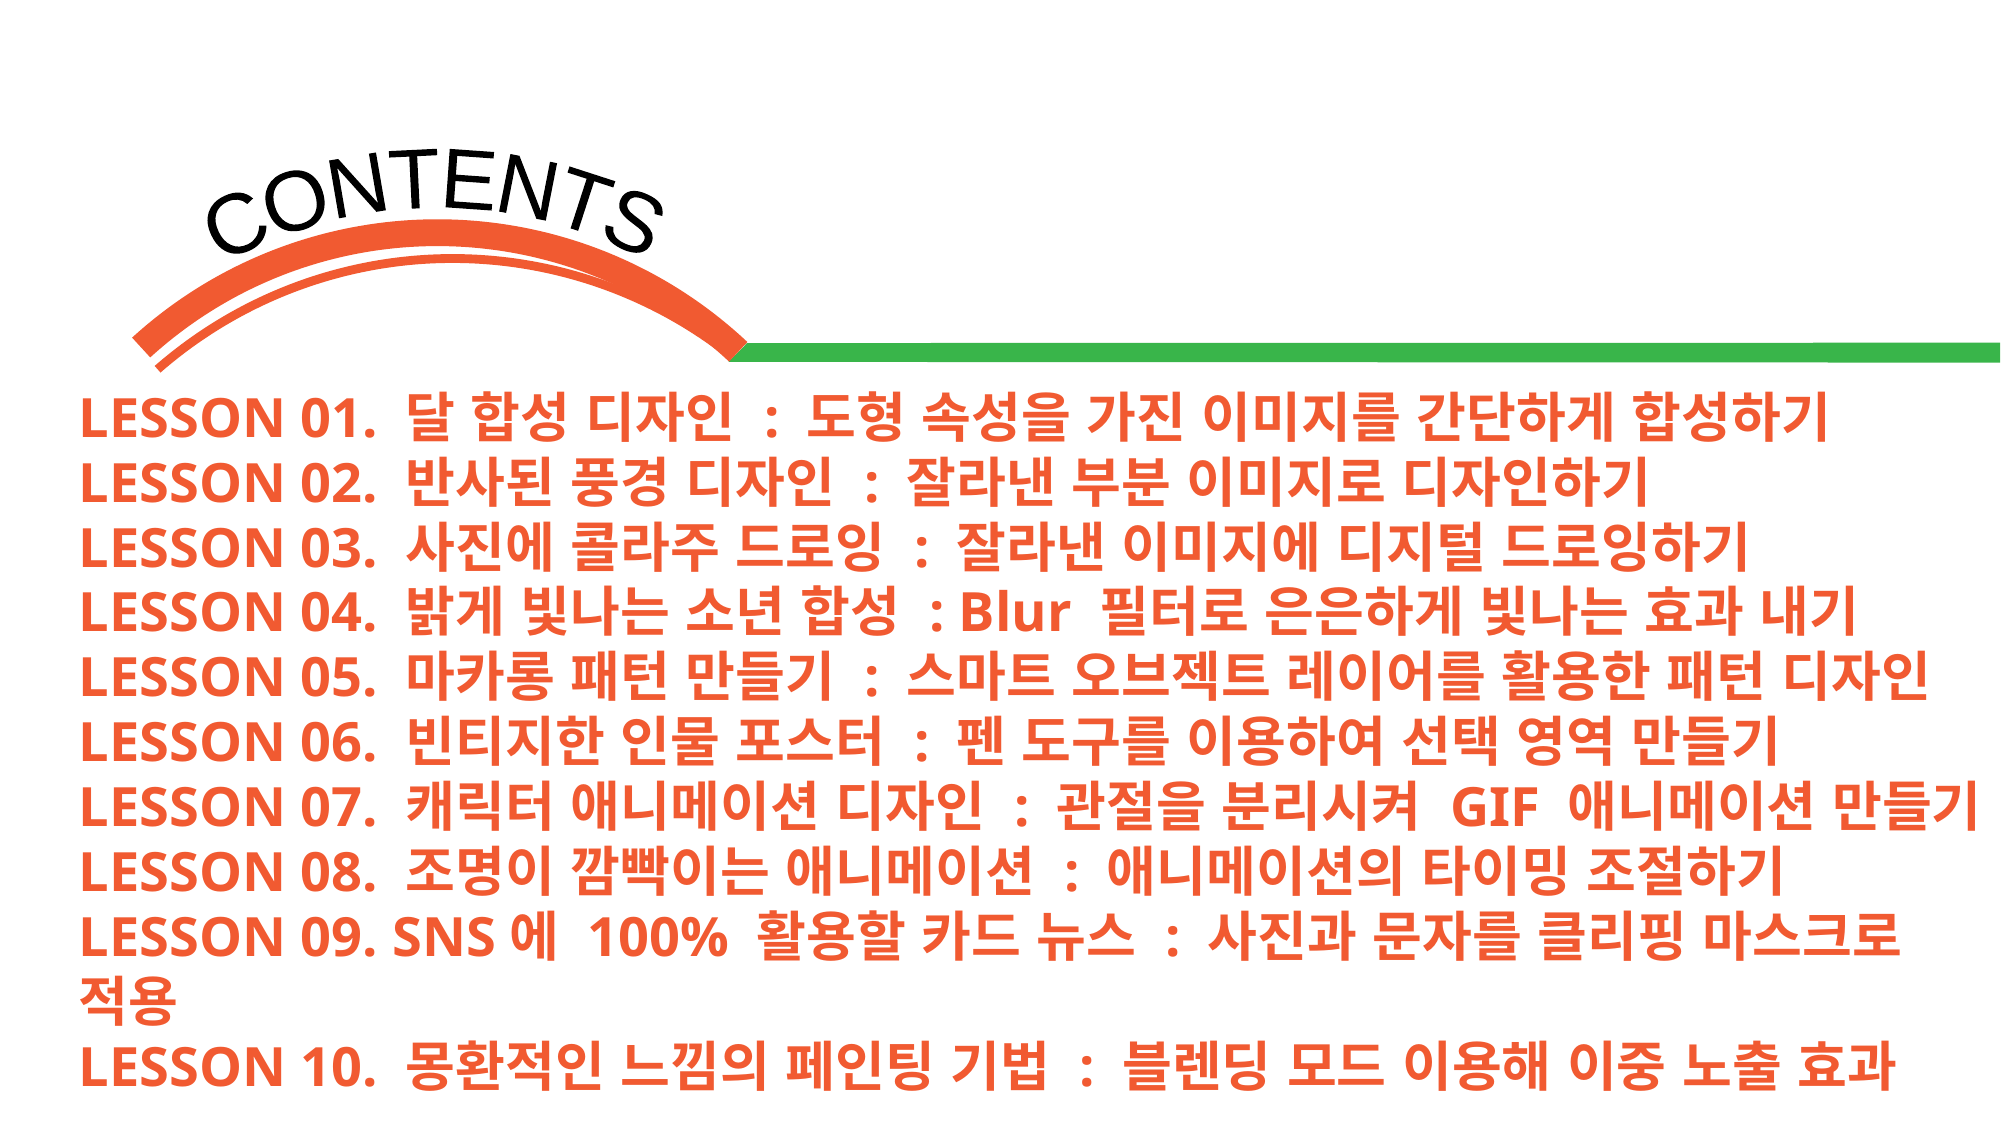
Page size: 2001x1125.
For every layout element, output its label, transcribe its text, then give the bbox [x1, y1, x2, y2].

text_box LESSON 01. 달 합성 디자인 : 도형 속성을 가진 이미지를 간단하게 합성하기 LESSON 02. 반사된 풍경 디자인 : 잘라낸 부분 이미지로 디자인하기 LESSON 03. 사진에 콜라주 드로잉 : 잘라낸 이미지에 디지털 드로잉하기 LESSON 04. 밝게 빛나는 소년 합성 : Blur 필터로 은은하게 빛나는 효과 내기 LESSON 05. 마카롱 패턴 만들기 : 스마트 오브젝트 레이어를 활용한 패턴 디자인 LESSON 06. 빈티지한 인물 포스터 : 펜 도구를 이용하여 선택 영역 만들기 LESSON 07. 캐릭터 애니메이션 디자인 : 관절을 분리시켜 GIF 애니메이션 만들기 LESSON 08. 조명이 깜빡이는 애니메이션 : 애니메이션의 타이밍 조절하기 LESSON 09. SNS에 100% 활용할 카드 뉴스 : 사진과 문자를 클리핑 마스크로 적용 LESSON 10. 몽환적인 느낌의 페인팅 기법 : 블렌딩 모드 이용해 이중 노출 효과 [78, 601, 2000, 1103]
